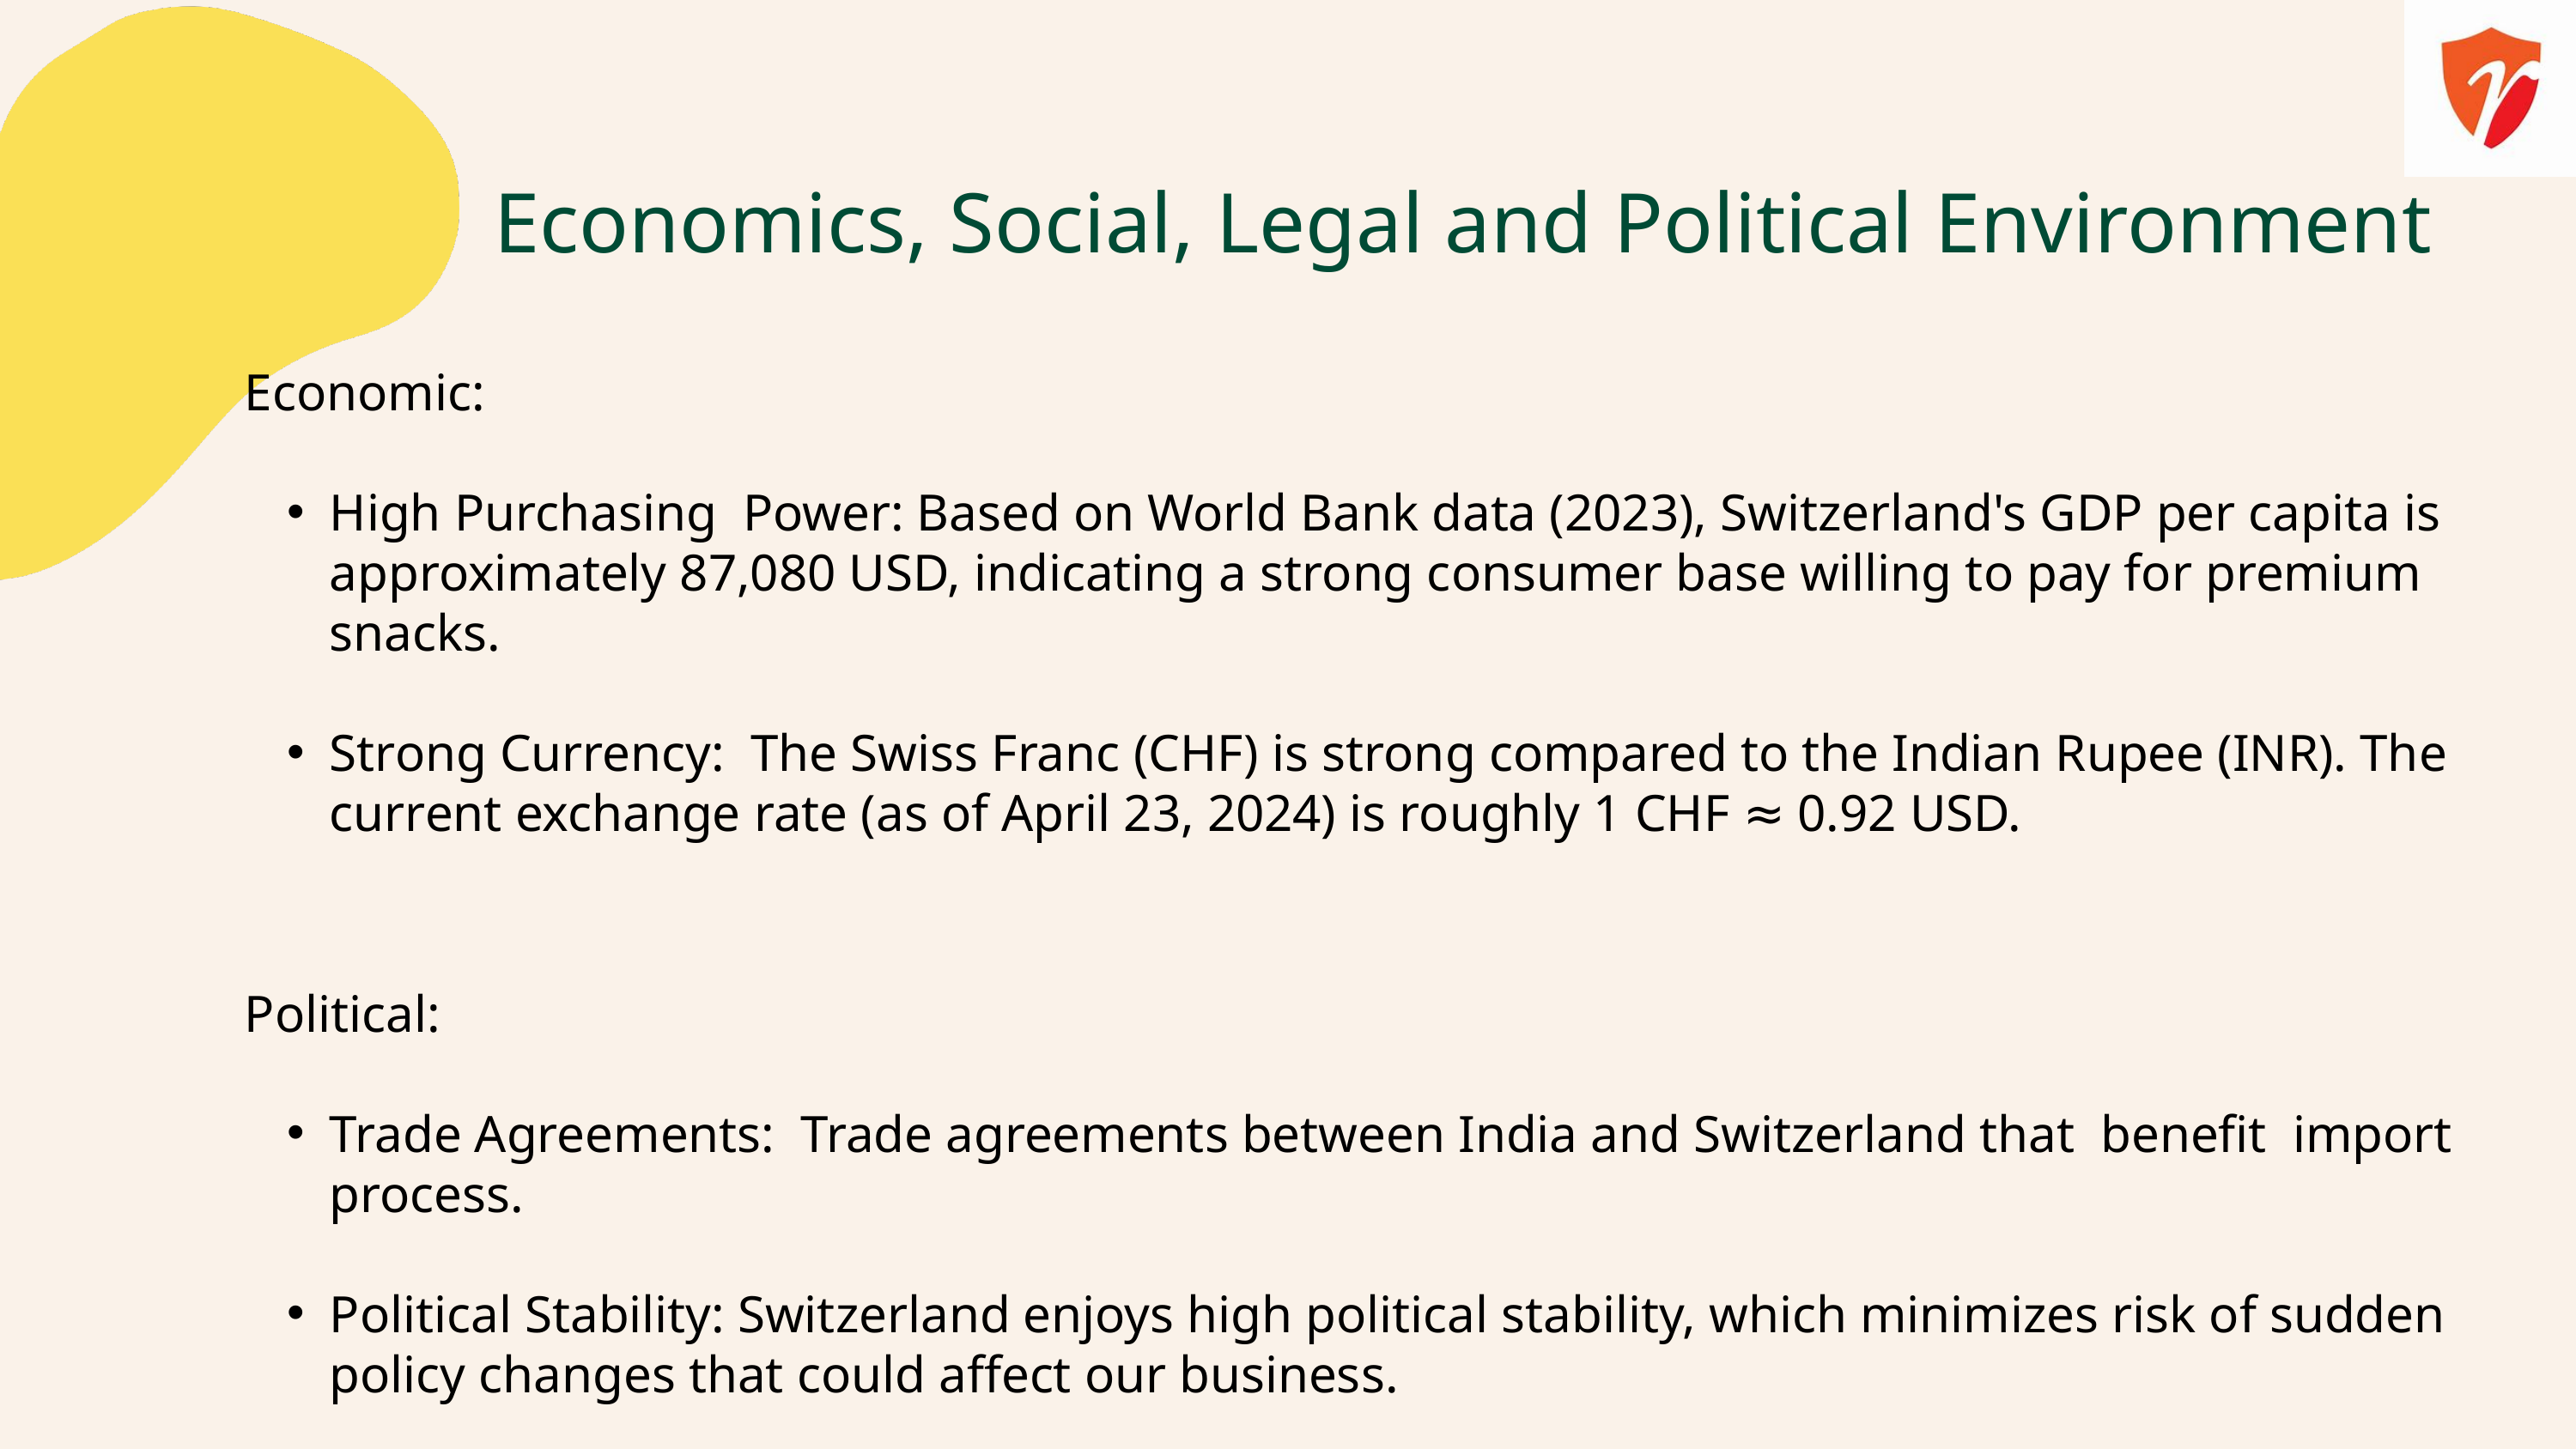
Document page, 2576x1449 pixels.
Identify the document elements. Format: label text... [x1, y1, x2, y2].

text_box Political: Trade Agreements: Trade agreements between India and Switzerland that benefit import process. Political Stability: Switzerland enjoys high political stability, which minimizes risk of sudden policy changes that could affect our business. [244, 981, 2469, 1403]
text_box Economic: High Purchasing Power: Based on World Bank data (2023), Switzerland's GDP per capita is approximately 87,080 USD, indicating a strong consumer base willing to pay for premium snacks. Strong Currency: The Swiss Franc (CHF) is strong compared to the Indian Rupee (INR). The current exchange rate (as of April 23, 2024) is roughly 1 CHF ≈ 0.92 USD. [244, 361, 2469, 902]
text_box [2404, 0, 2576, 177]
text_box [0, 4, 460, 585]
text_box Economics, Social, Legal and Political Environment [493, 170, 2549, 270]
